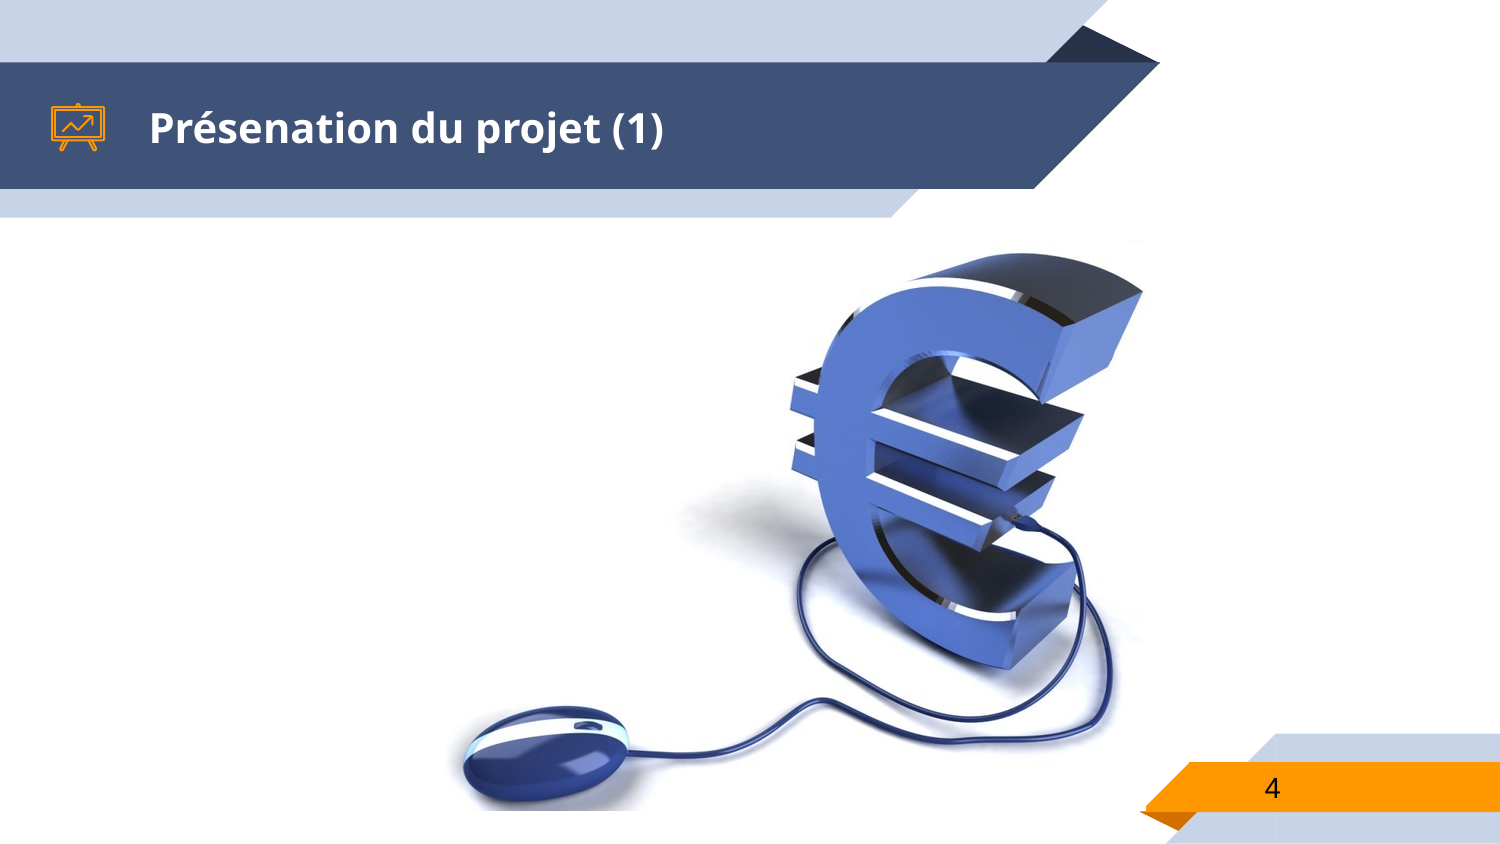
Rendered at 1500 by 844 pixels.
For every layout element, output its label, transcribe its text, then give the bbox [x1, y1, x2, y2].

title Présenation du projet (1) [133, 64, 997, 190]
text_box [51, 103, 105, 151]
picture [445, 239, 1146, 811]
slide_number 4 [1249, 760, 1494, 813]
